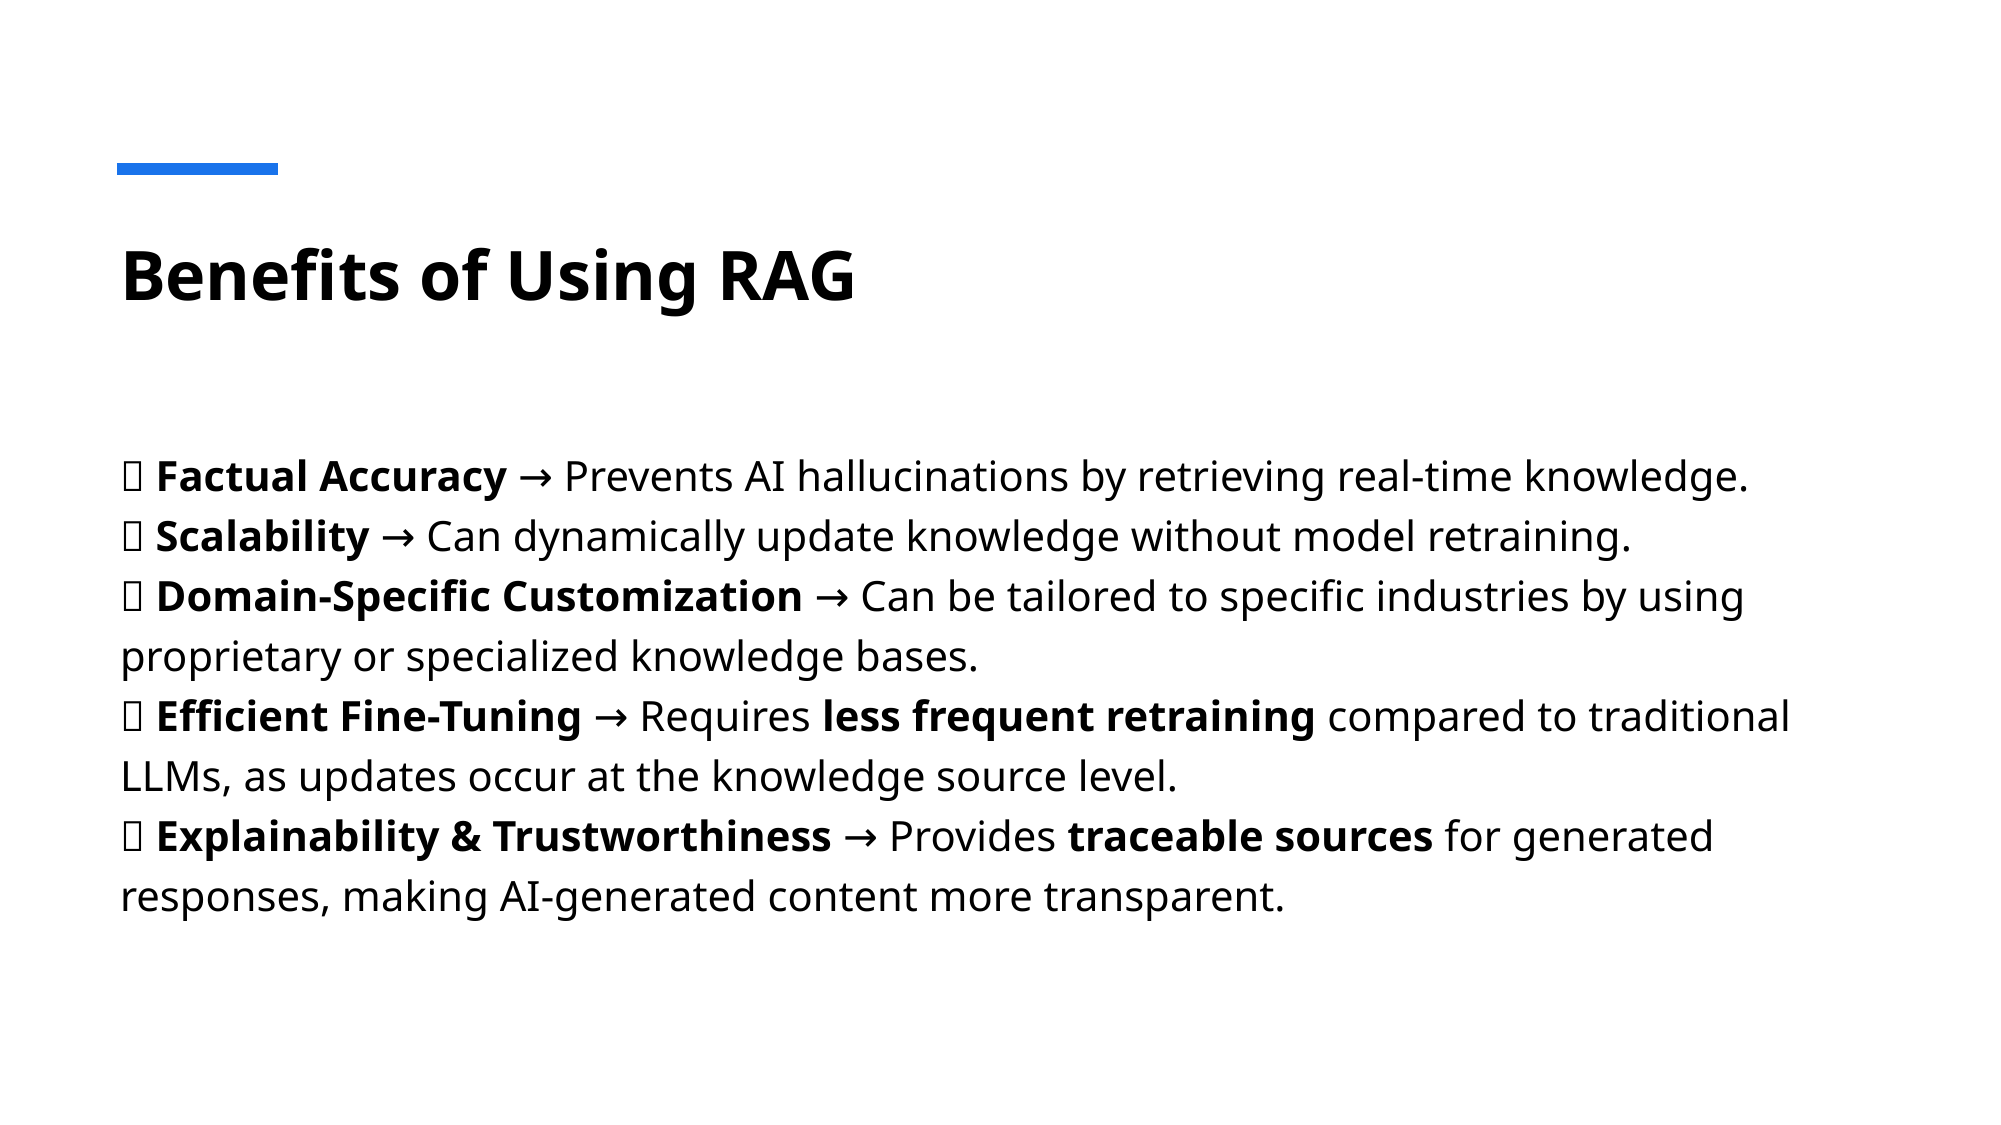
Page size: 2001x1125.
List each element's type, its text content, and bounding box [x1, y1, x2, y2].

list ✅ Factual Accuracy → Prevents AI hallucinations by retrieving real-time knowledge. ✅ Scalability → Can dynamically update knowledge without model retraining. ✅ Domain-Specific Customization → Can be tailored to specific industries by using proprietary or specialized knowledge bases. ✅ Efficient Fine-Tuning → Requires less frequent retraining compared to traditional LLMs, as updates occur at the knowledge source level. ✅ Explainability & Trustworthiness → Provides traceable sources for generated responses, making AI-generated content more transparent. [105, 431, 1892, 1017]
title Benefits of Using RAG [105, 224, 1892, 405]
